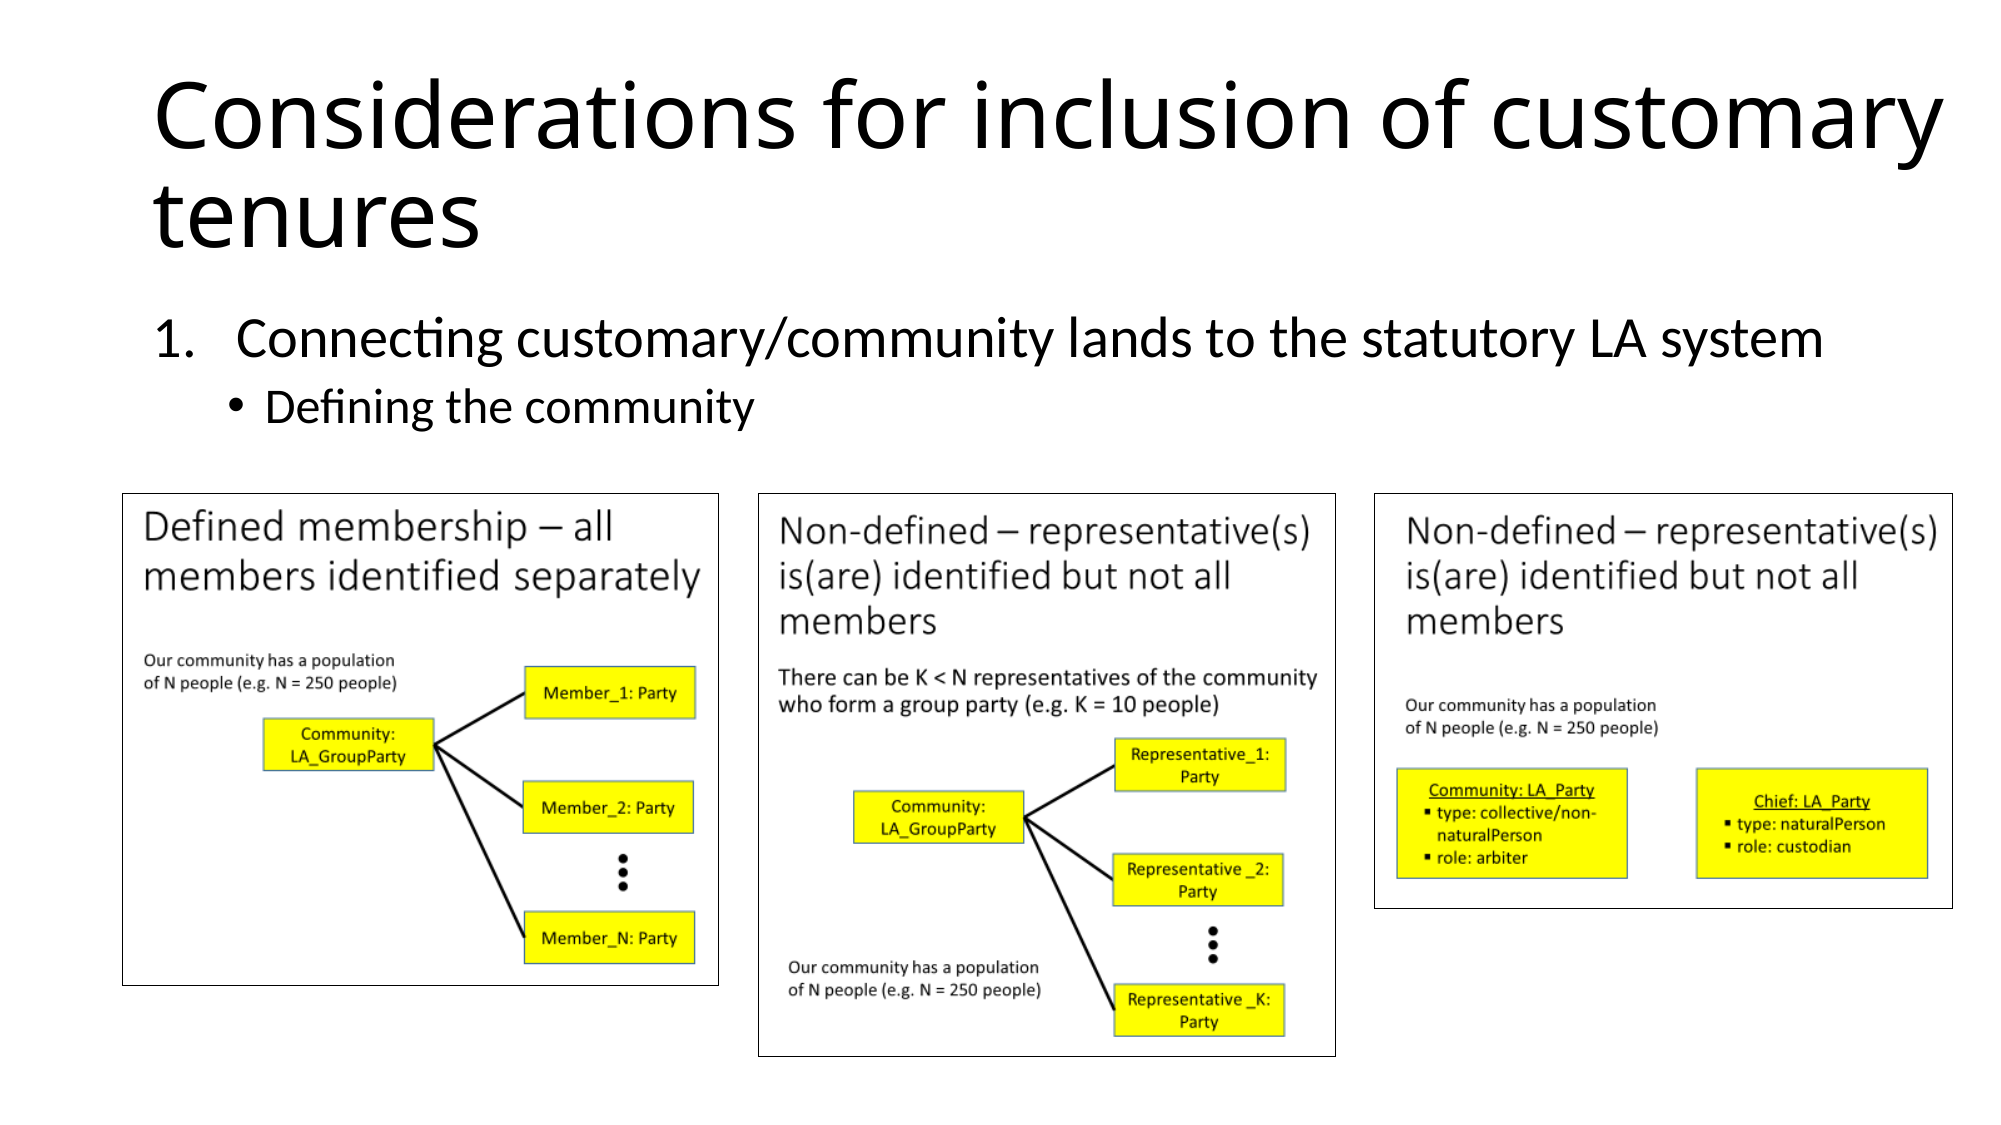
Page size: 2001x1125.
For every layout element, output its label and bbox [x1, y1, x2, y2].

picture [758, 493, 1336, 1057]
picture [122, 493, 719, 986]
picture [1374, 493, 1952, 909]
title [137, 59, 2000, 278]
list [137, 299, 1863, 1014]
